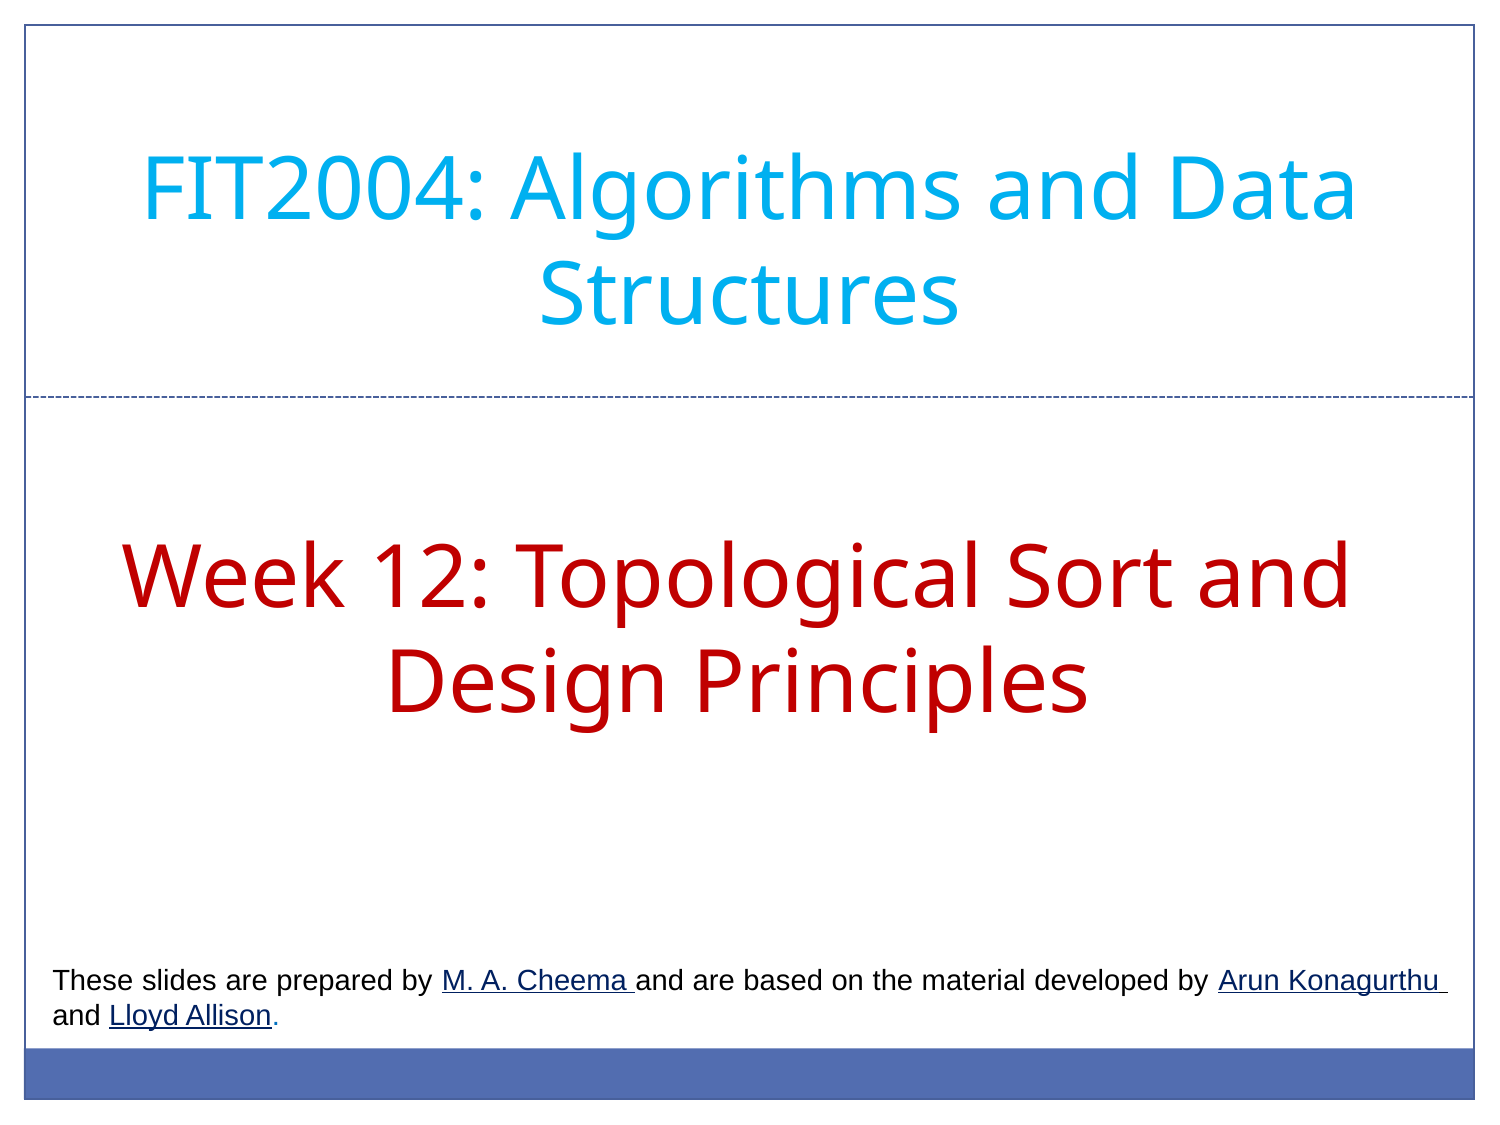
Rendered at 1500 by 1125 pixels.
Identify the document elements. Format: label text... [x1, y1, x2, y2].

title FIT2004: Algorithms and Data Structures [112, 62, 1388, 350]
text_box Week 12: Topological Sort and Design Principles [50, 449, 1425, 738]
text_box These slides are prepared by M. A. Cheema and are based on the material developed by Arun Konagurthu and Lloyd Allison. [37, 912, 1463, 1100]
